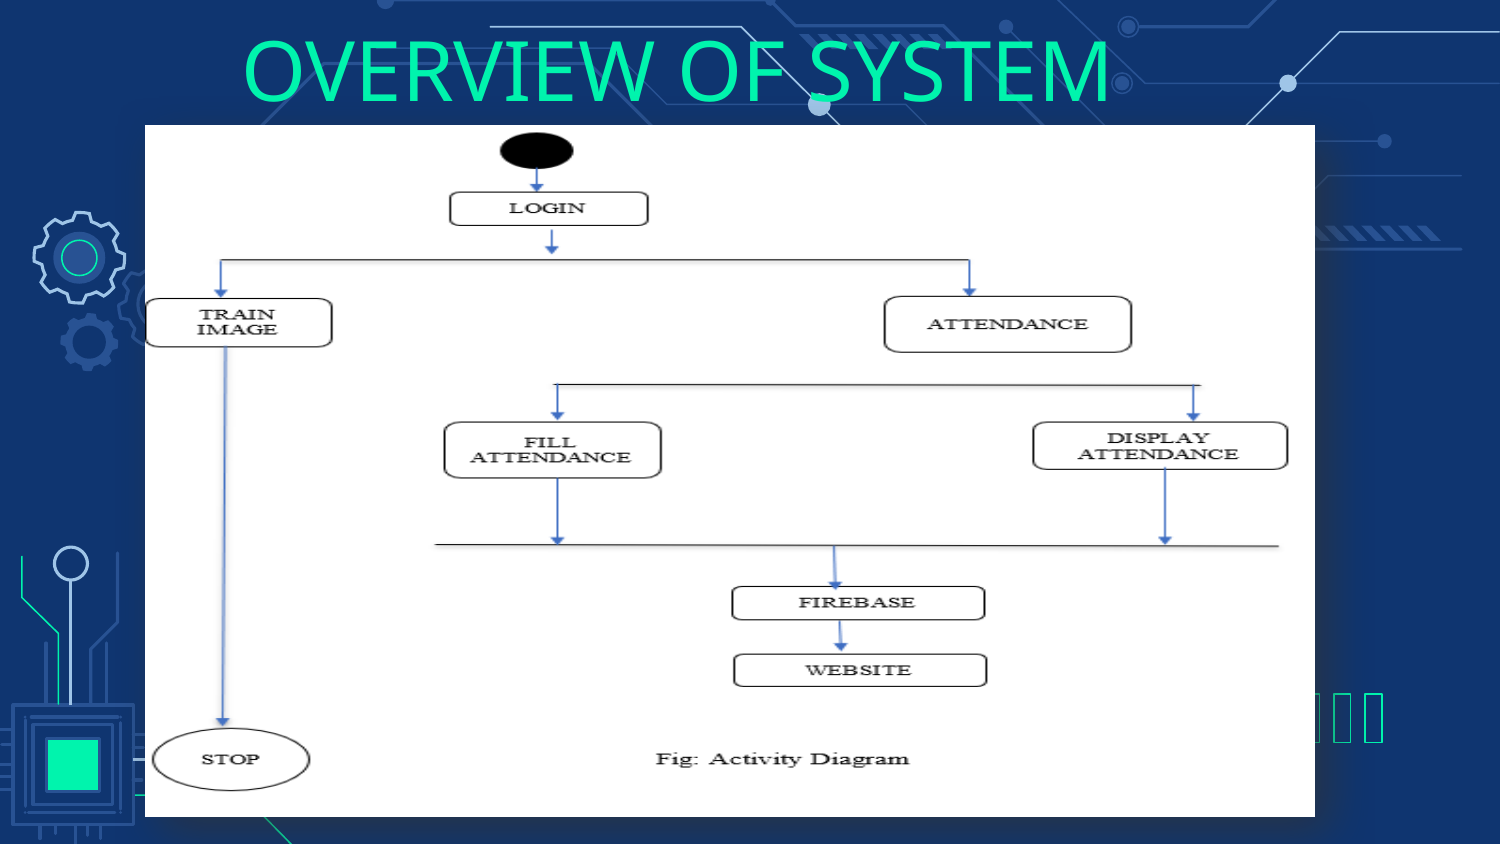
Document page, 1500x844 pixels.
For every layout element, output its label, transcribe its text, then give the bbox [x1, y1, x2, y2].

title OVERVIEW OF SYSTEM [93, 10, 1263, 126]
picture [145, 125, 1315, 817]
